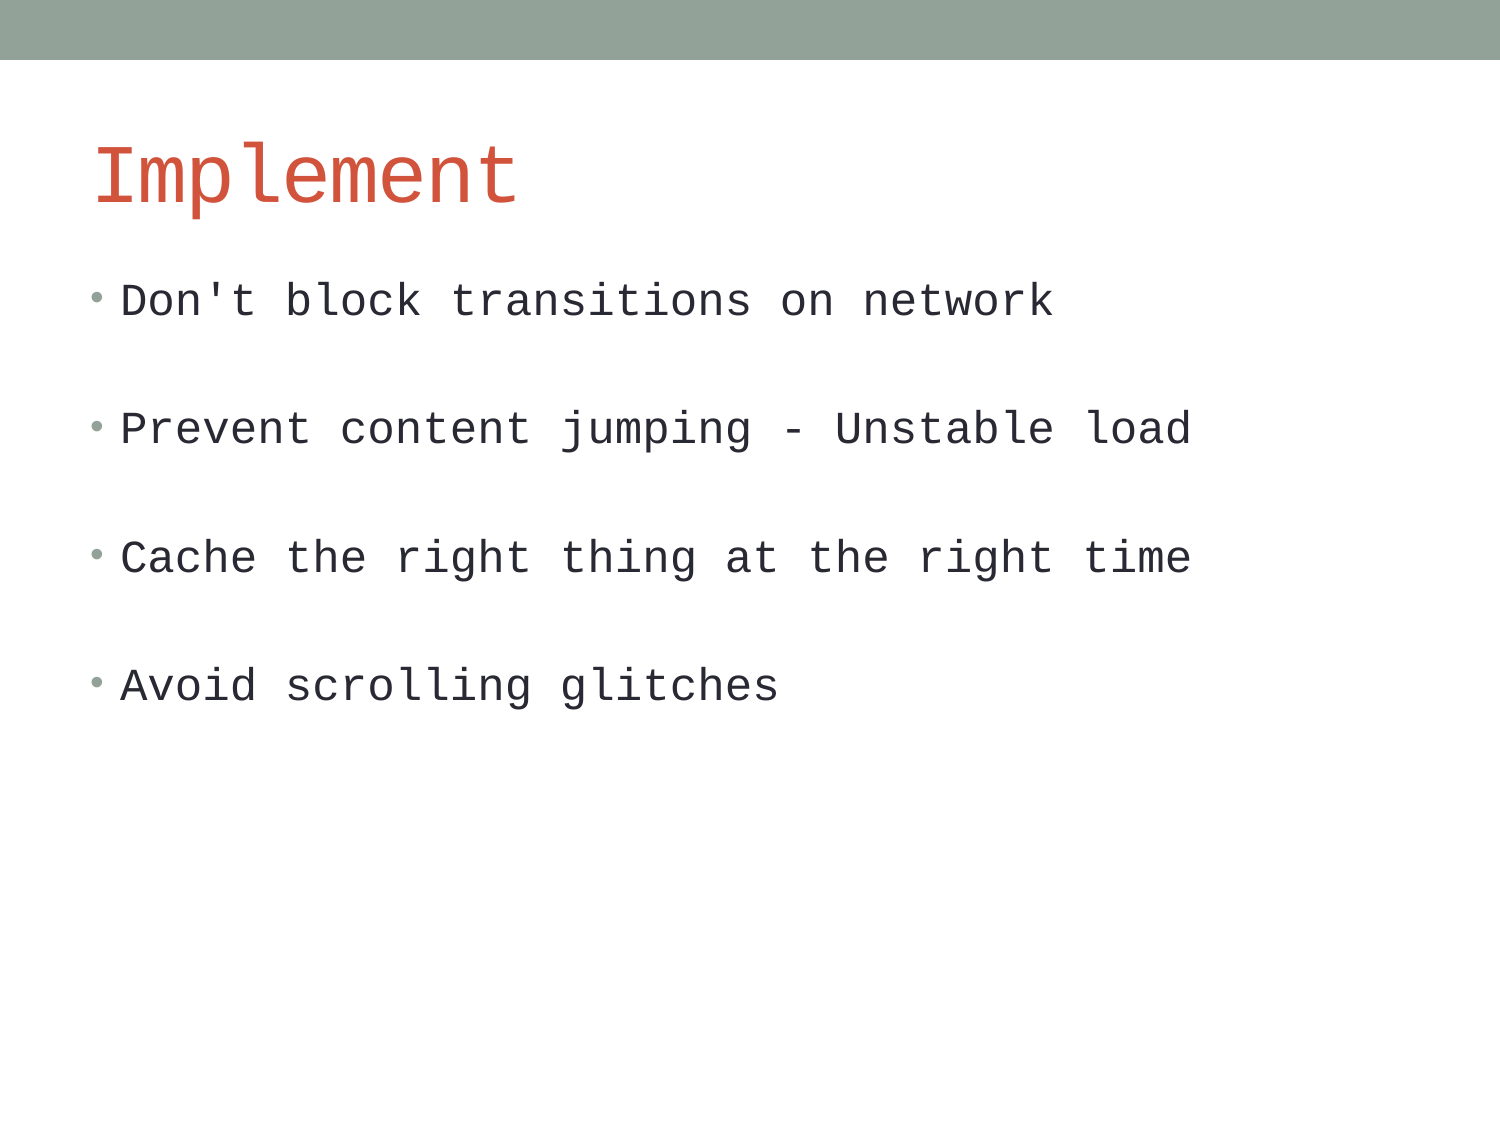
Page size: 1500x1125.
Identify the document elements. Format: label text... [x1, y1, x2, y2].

list Don't block transitions on network Prevent content jumping - Unstable load Cache the right thing at the right time Avoid scrolling glitches [75, 262, 1425, 1063]
title Implement [75, 87, 1425, 250]
